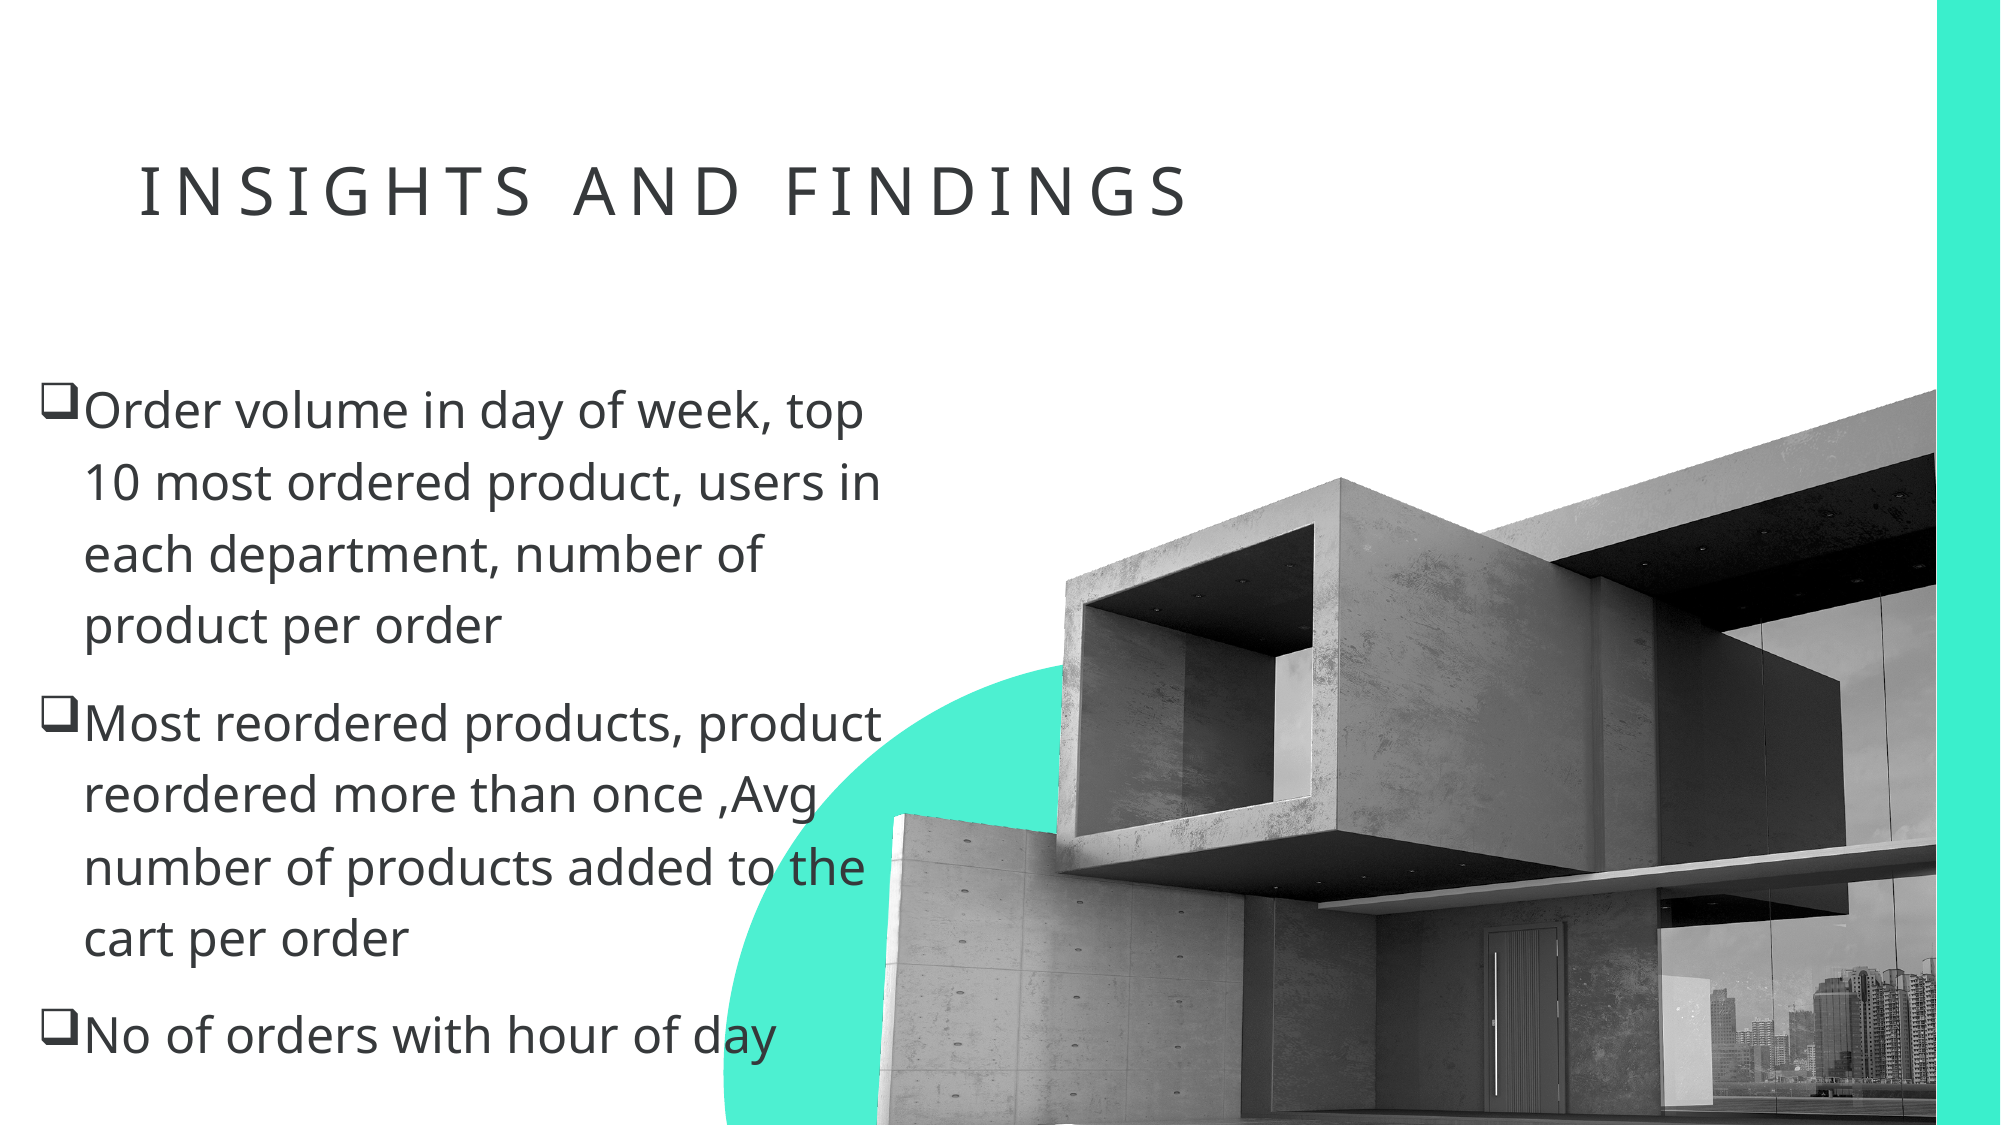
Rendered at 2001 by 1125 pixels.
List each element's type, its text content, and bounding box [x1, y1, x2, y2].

title Insights and findings [139, 68, 1937, 309]
list Order volume in day of week, top 10 most ordered product, users in each department, number of product per order Most reordered products, product reordered more than once ,Avg number of products added to the cart per order No of orders with hour of day [37, 366, 932, 1090]
picture [682, 348, 1937, 1125]
